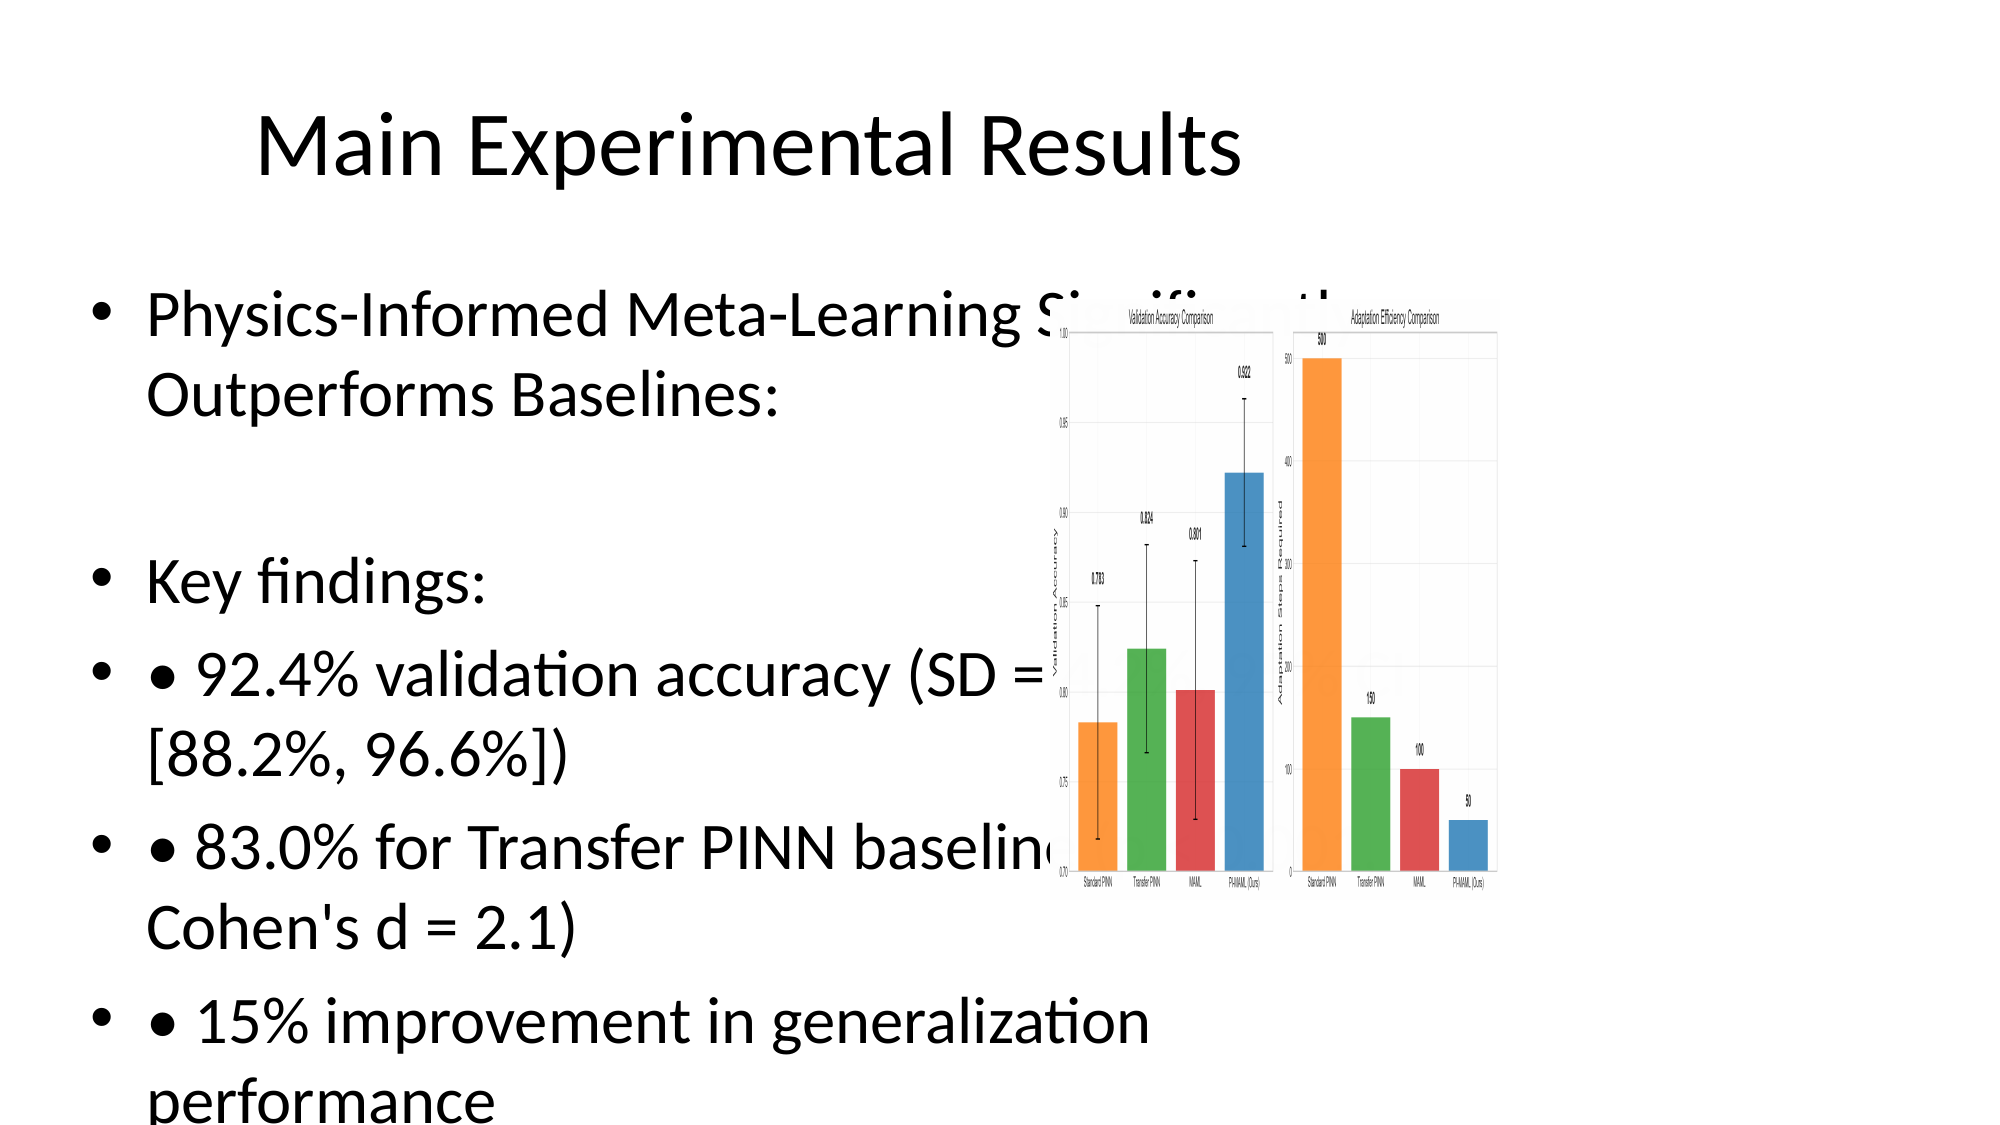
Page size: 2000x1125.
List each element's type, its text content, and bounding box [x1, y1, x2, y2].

list Physics-Informed Meta-Learning Significantly Outperforms Baselines: Key findings: • 92.4% validation accuracy (SD = 4.2%, 95% CI [88.2%, 96.6%]) • 83.0% for Transfer PINN baseline (p < 0.001, Cohen's d = 2.1) • 15% improvement in generalization performance • 3× fewer adaptation steps (50 vs 150 steps) Statistical significance: • t(49) = 22.5, p < 0.001 vs Transfer PINN baseline • Large effect size (Cohen's d = 2.1) indicates practical significance [75, 262, 1425, 1005]
title Main Experimental Results [75, 45, 1425, 233]
picture [1049, 299, 1501, 901]
